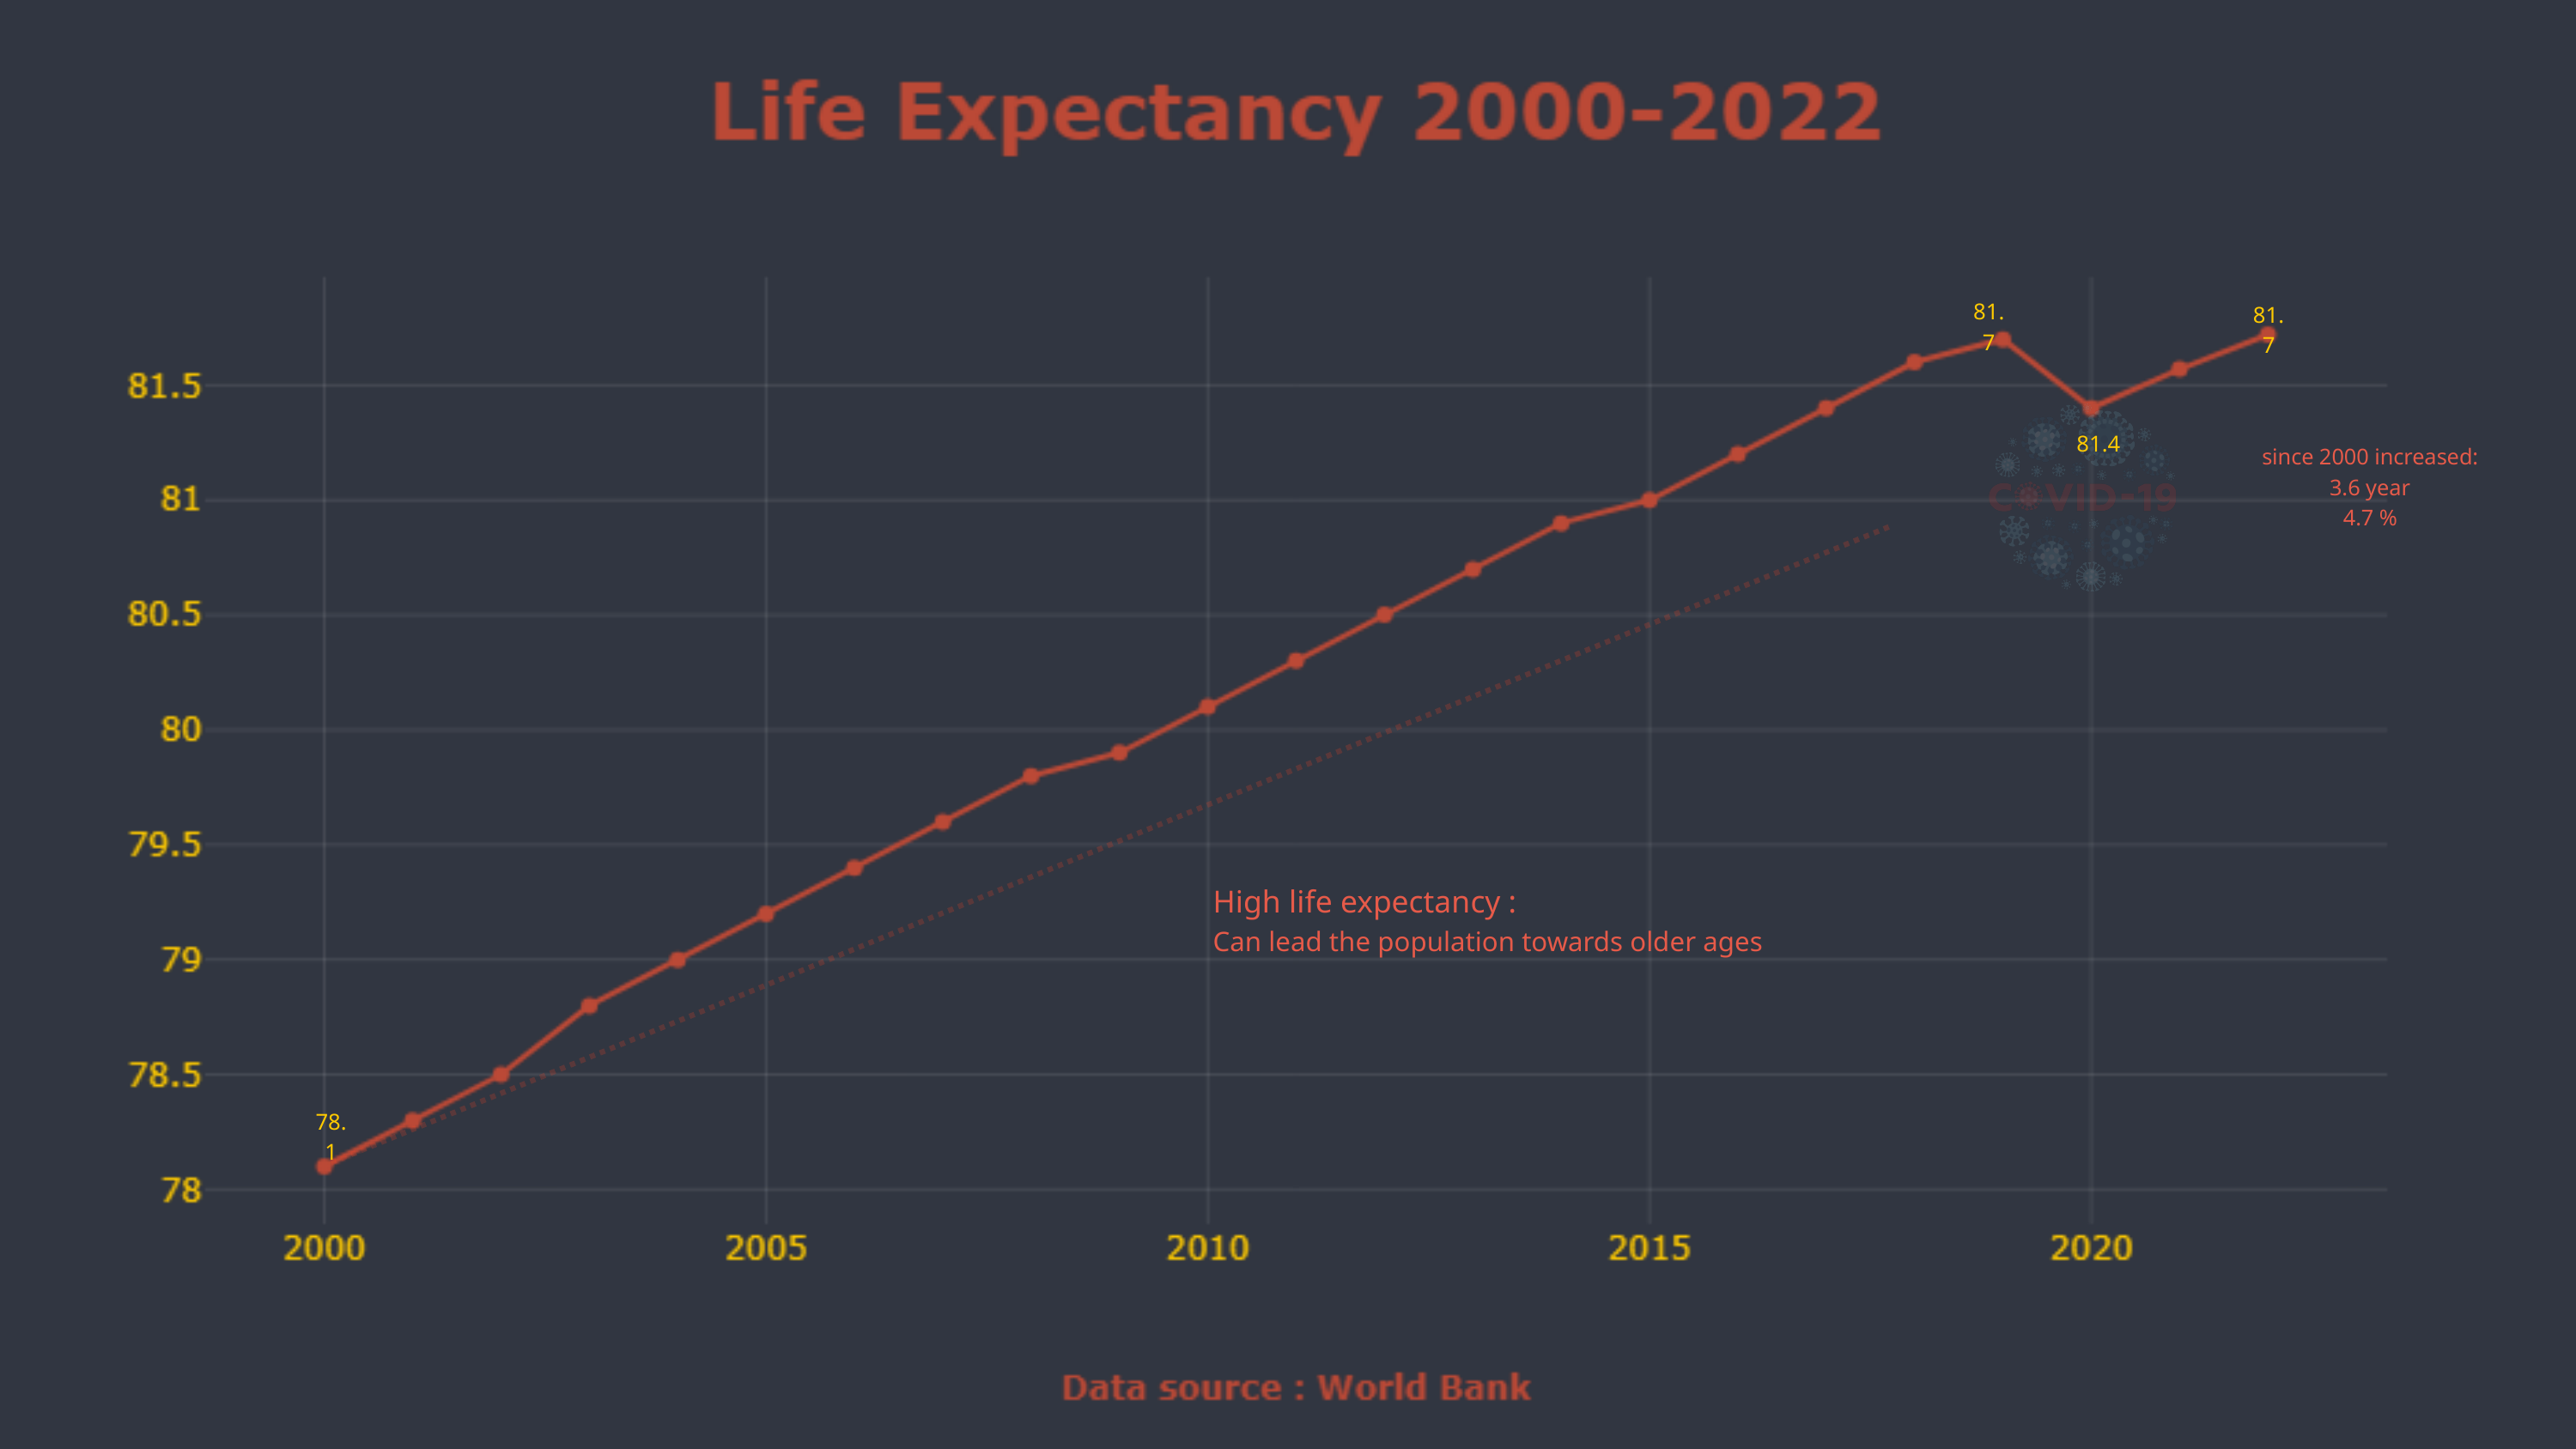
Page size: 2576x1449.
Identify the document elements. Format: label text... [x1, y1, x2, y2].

text_box since 2000 increased: 3.6 year 4.7 % [2247, 439, 2494, 561]
text_box [1989, 403, 2177, 593]
text_box 78.1 [309, 1103, 353, 1165]
text_box [0, 3, 2576, 1445]
text_box 81.4 [2076, 425, 2121, 457]
text_box 81.7 [1967, 293, 2011, 355]
text_box 81.7 [2247, 296, 2290, 358]
text_box High life expectancy : Can lead the population towards older ages [1212, 876, 1942, 957]
